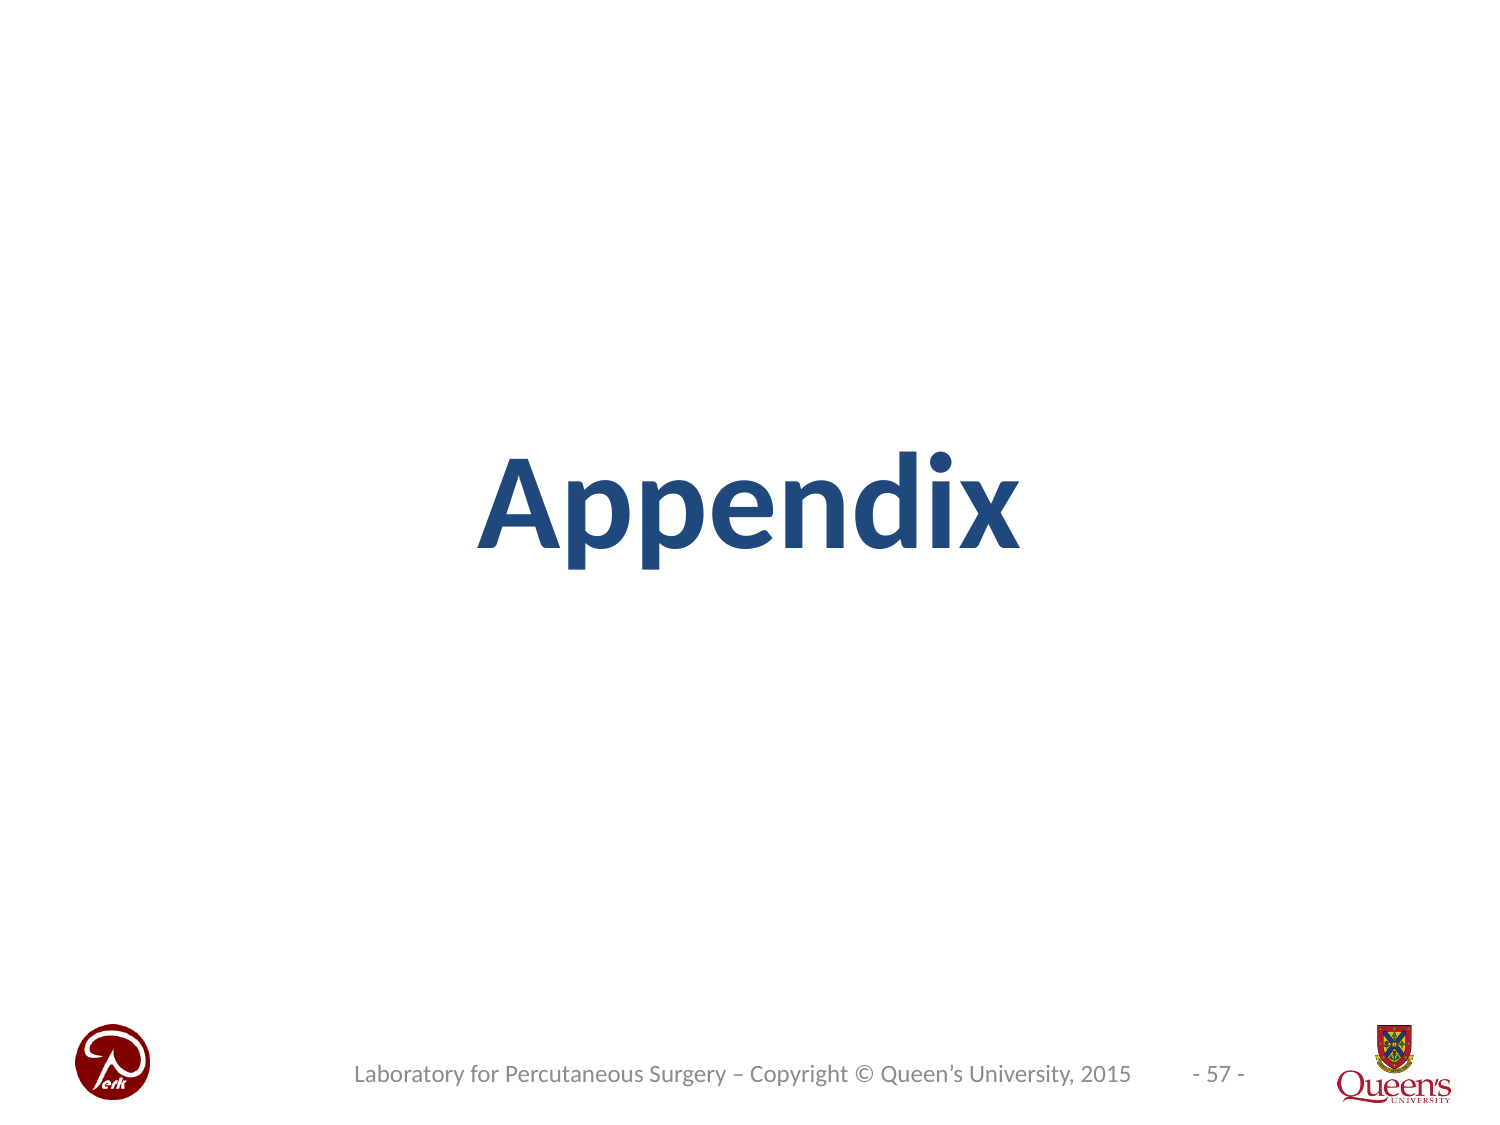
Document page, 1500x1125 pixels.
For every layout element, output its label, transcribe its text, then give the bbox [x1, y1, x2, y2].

footer Laboratory for Percutaneous Surgery – Copyright © Queen’s University, 2015 [312, 1042, 1175, 1103]
slide_number - 57 - [1175, 1042, 1263, 1103]
text_box Appendix [74, 224, 1425, 763]
picture [1337, 1025, 1451, 1103]
picture [75, 1024, 150, 1100]
